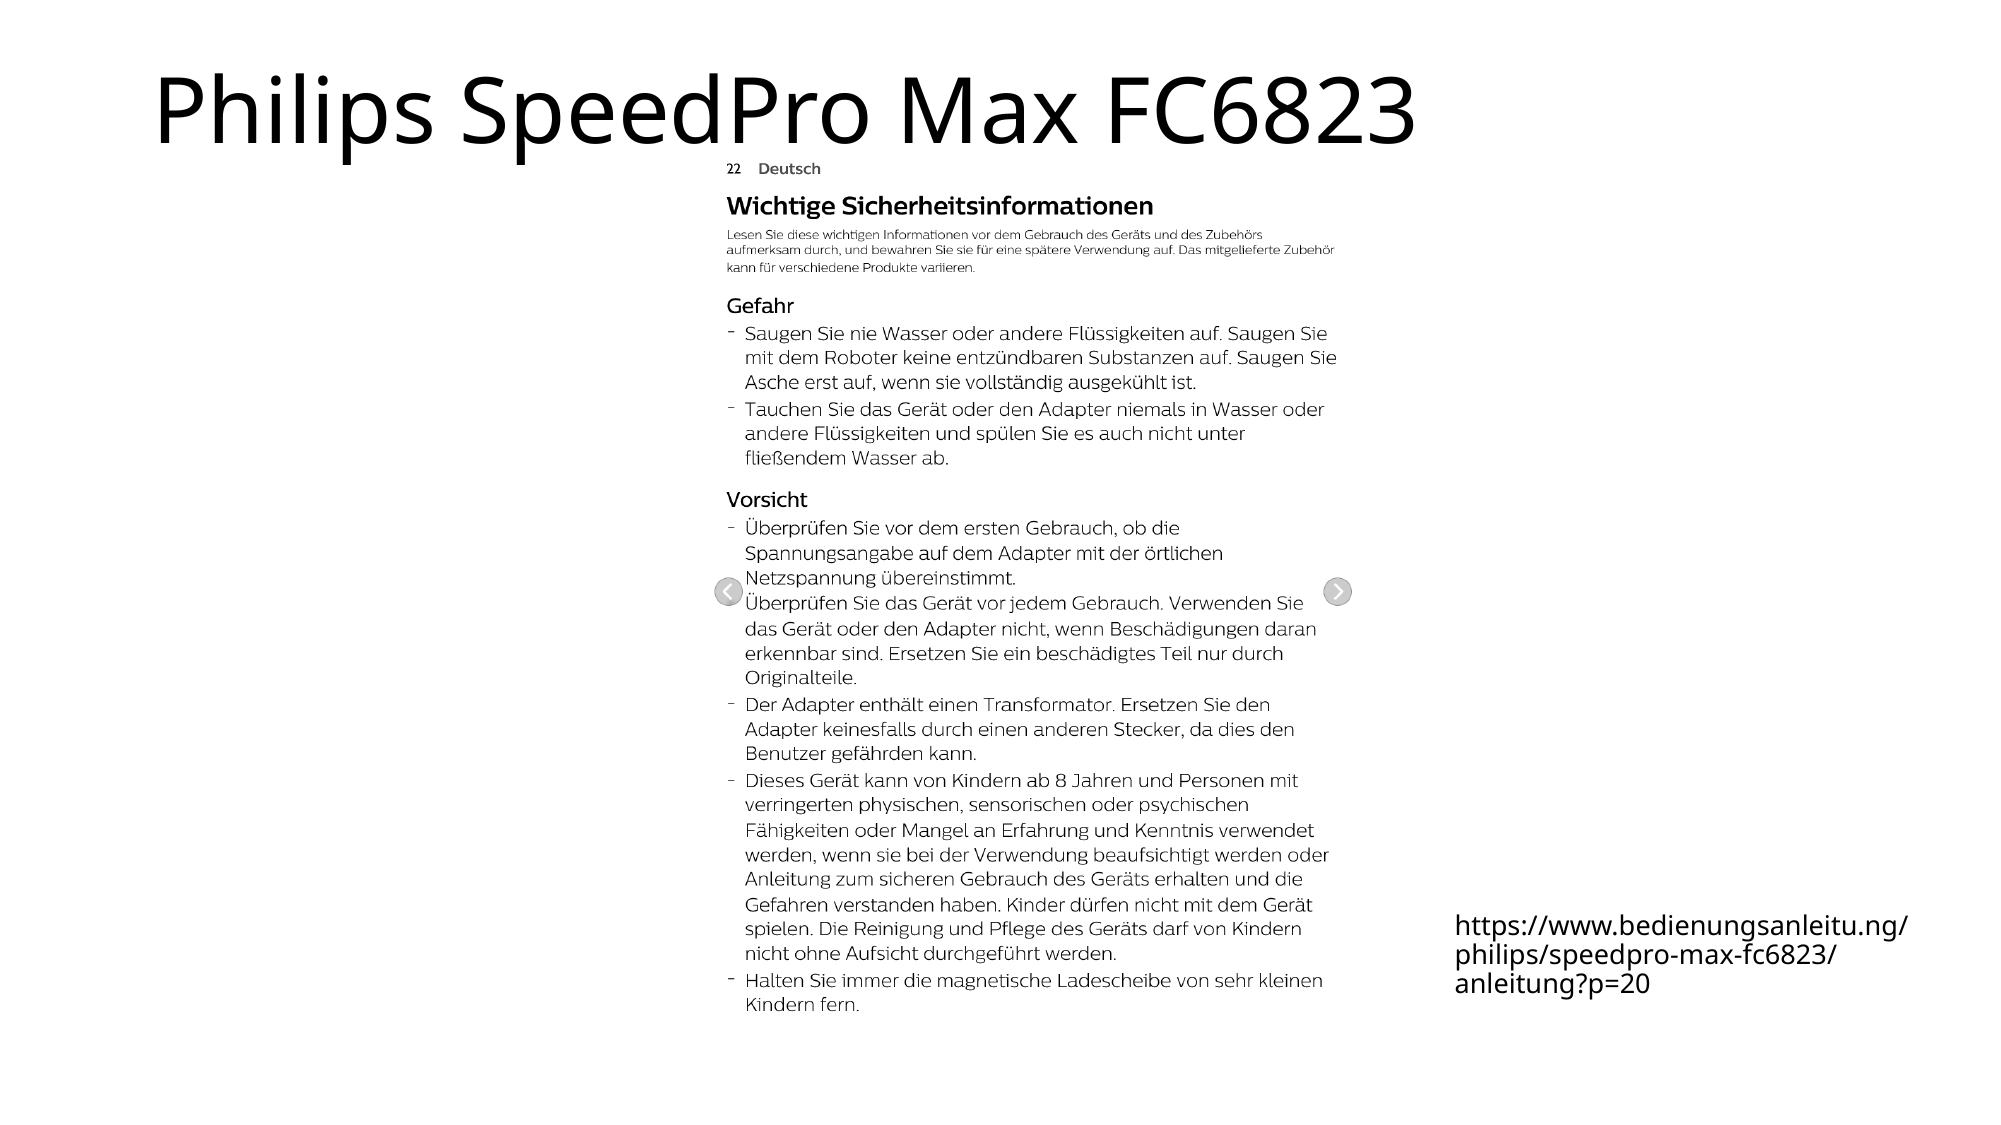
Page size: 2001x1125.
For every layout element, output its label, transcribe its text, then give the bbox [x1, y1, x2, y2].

list https://www.bedienungsanleitu.ng/philips/speedpro-max-fc6823/anleitung?p=20 [1439, 904, 1952, 1015]
picture [705, 152, 1361, 1065]
title Philips SpeedPro Max FC6823 [137, 59, 1863, 278]
